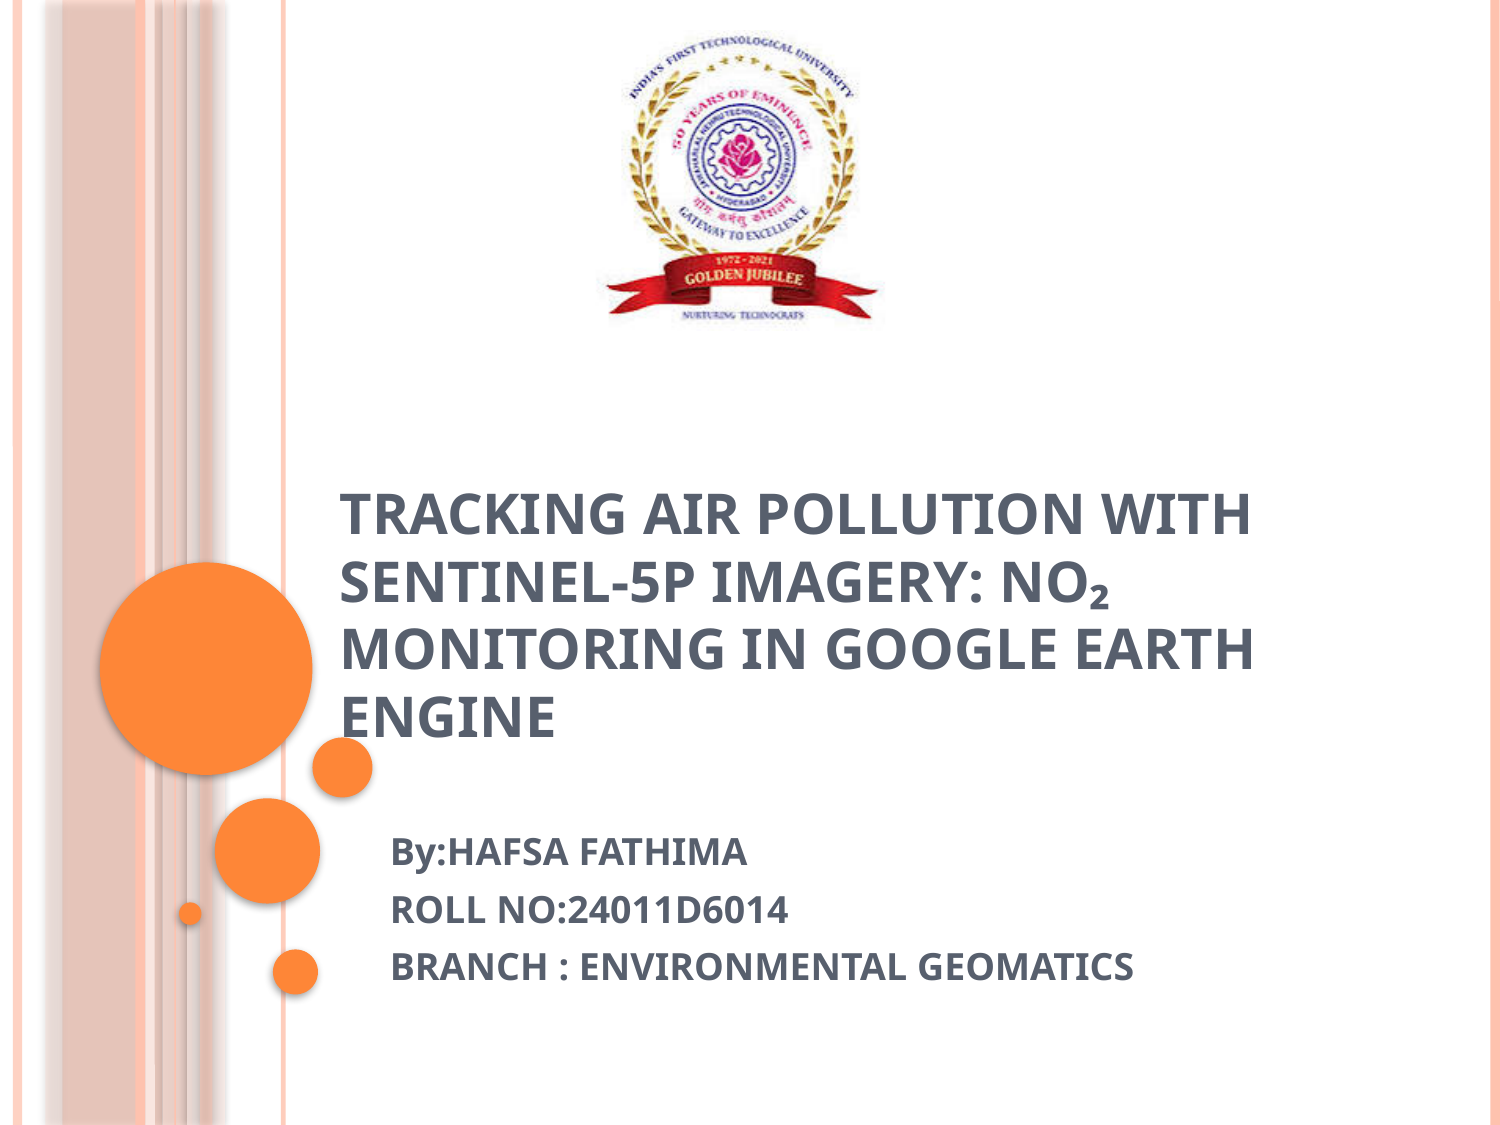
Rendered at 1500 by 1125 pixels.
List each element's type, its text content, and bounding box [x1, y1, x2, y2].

title Tracking Air Pollution with Sentinel-5P Imagery: NO₂ Monitoring in Google Earth Engine [324, 468, 1388, 824]
picture [584, 30, 904, 332]
subtitle By:HAFSA FATHIMA ROLL NO:24011D6014 BRANCH : ENVIRONMENTAL GEOMATICS [375, 820, 1388, 1046]
